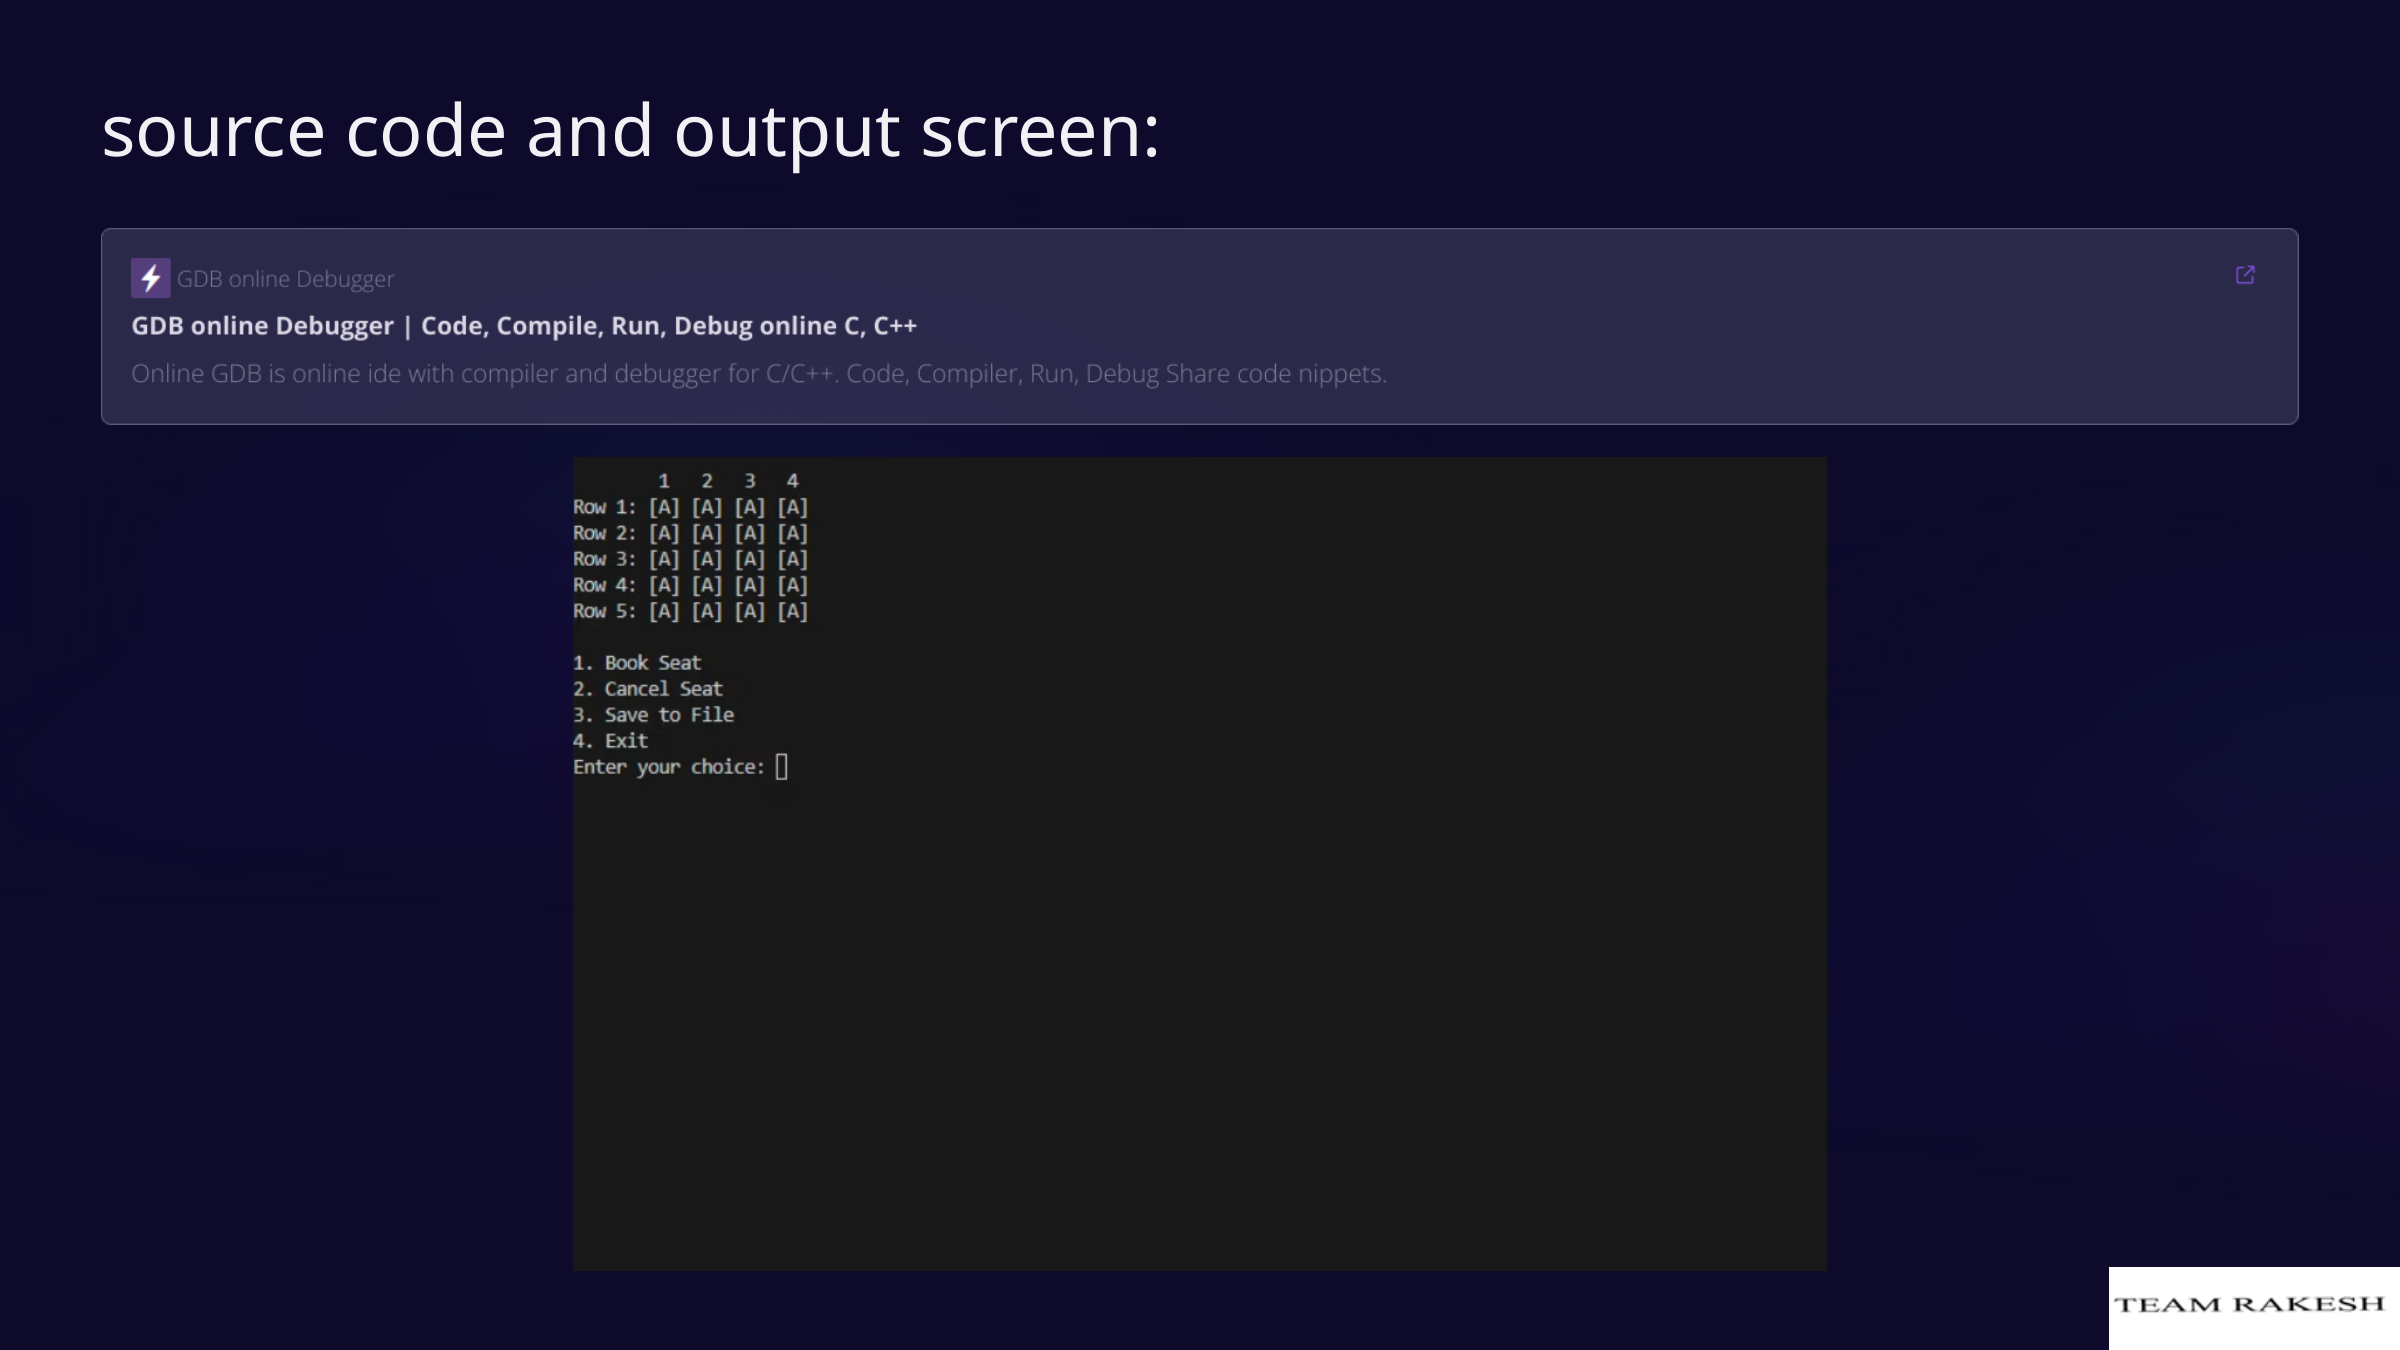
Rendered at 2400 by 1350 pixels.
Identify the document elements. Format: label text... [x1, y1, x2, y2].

picture [573, 457, 1827, 1271]
text_box source code and output screen: [101, 79, 1247, 171]
picture [2106, 1267, 2400, 1350]
picture [101, 228, 2299, 425]
